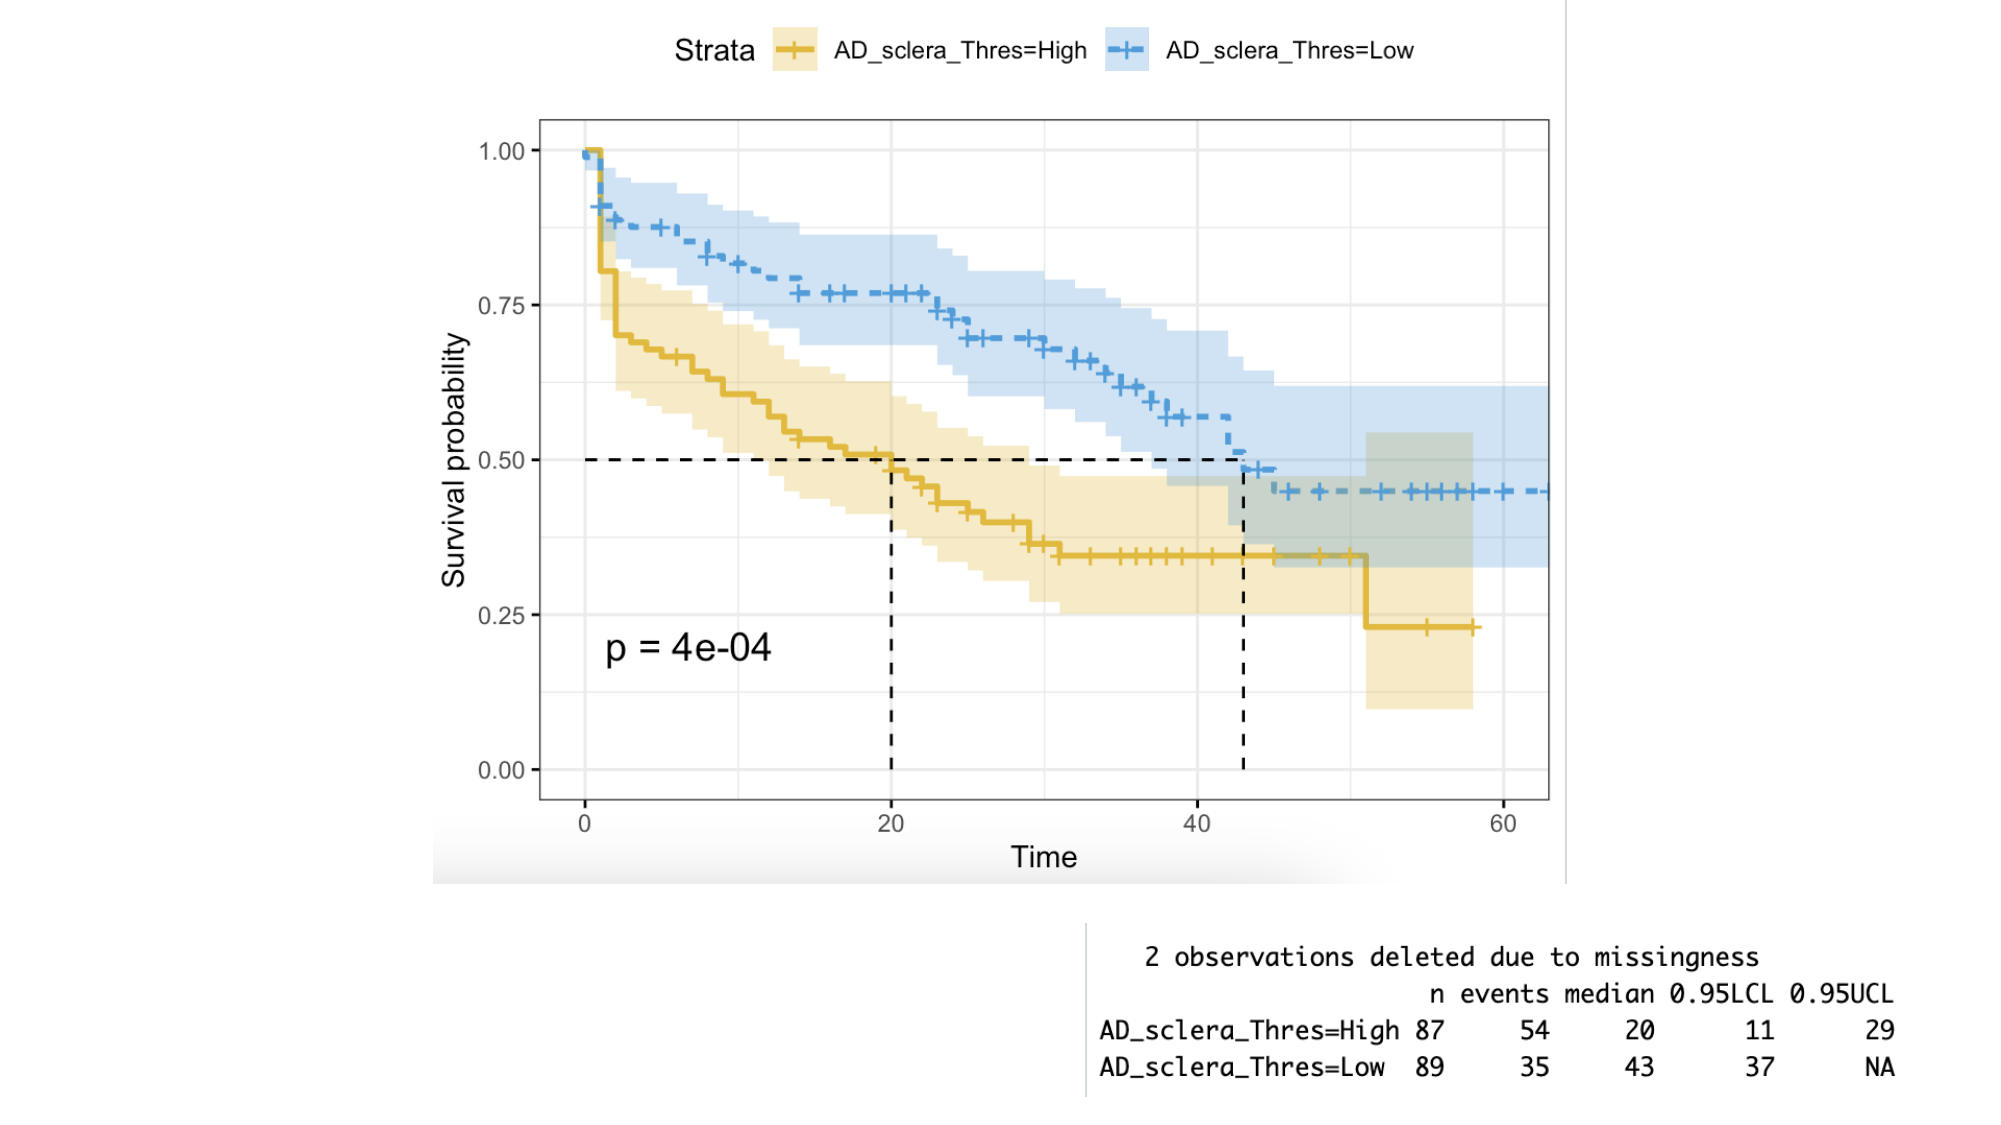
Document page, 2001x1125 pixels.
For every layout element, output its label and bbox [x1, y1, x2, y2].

picture [433, 0, 1567, 884]
picture [1085, 923, 2000, 1097]
